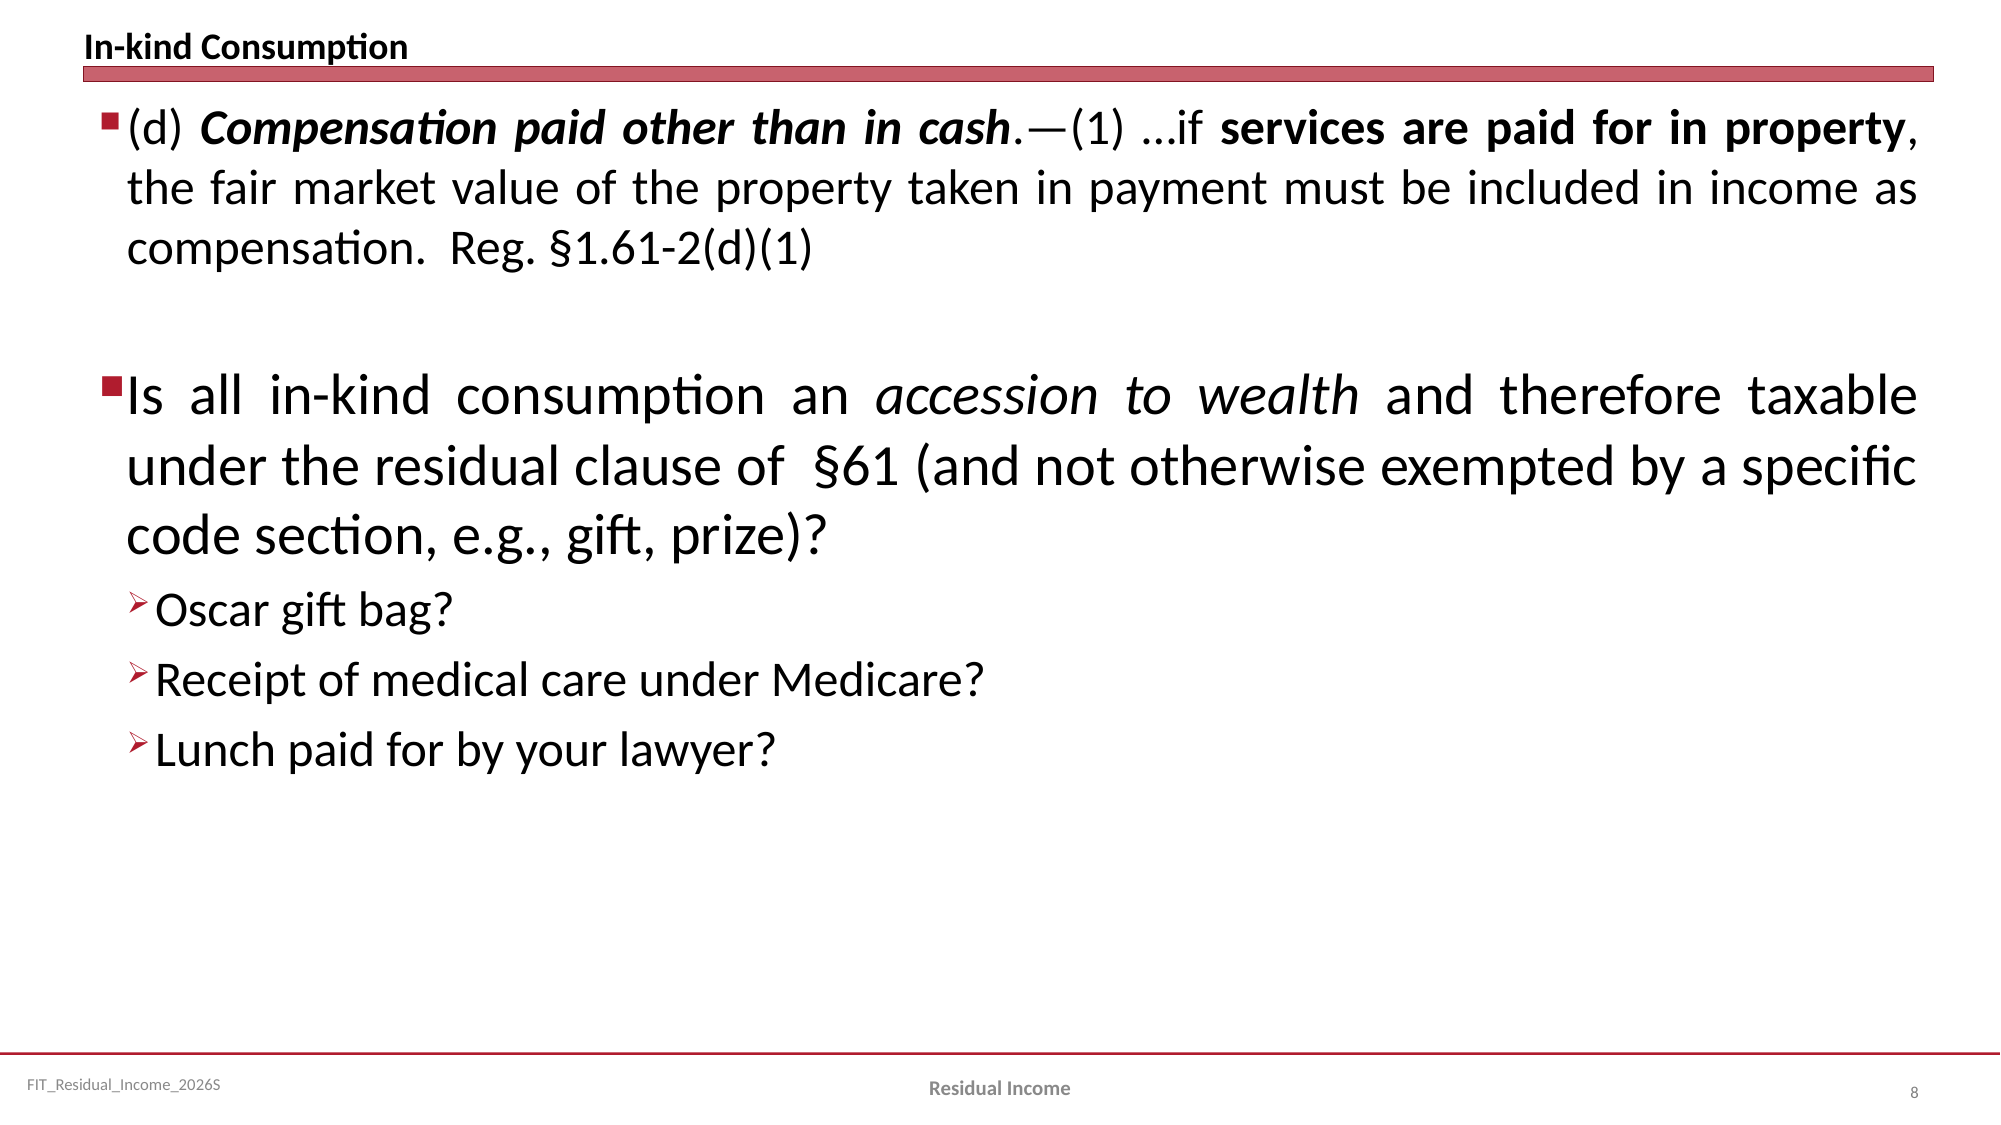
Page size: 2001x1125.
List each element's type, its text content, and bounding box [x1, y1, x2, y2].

list (d) Compensation paid other than in cash.—(1) …if services are paid for in property, the fair market value of the property taken in payment must be included in income as compensation. Reg. §1.61-2(d)(1) Is all in-kind consumption an accession to wealth and therefore taxable under the residual clause of §61 (and not otherwise exempted by a specific code section, e.g., gift, prize)? Oscar gift bag? Receipt of medical care under Medicare? Lunch paid for by your lawyer? [83, 87, 1934, 1041]
title In-kind Consumption [83, 6, 1935, 67]
slide_number 8 [1834, 1061, 1934, 1122]
footer Residual Income [683, 1056, 1317, 1117]
